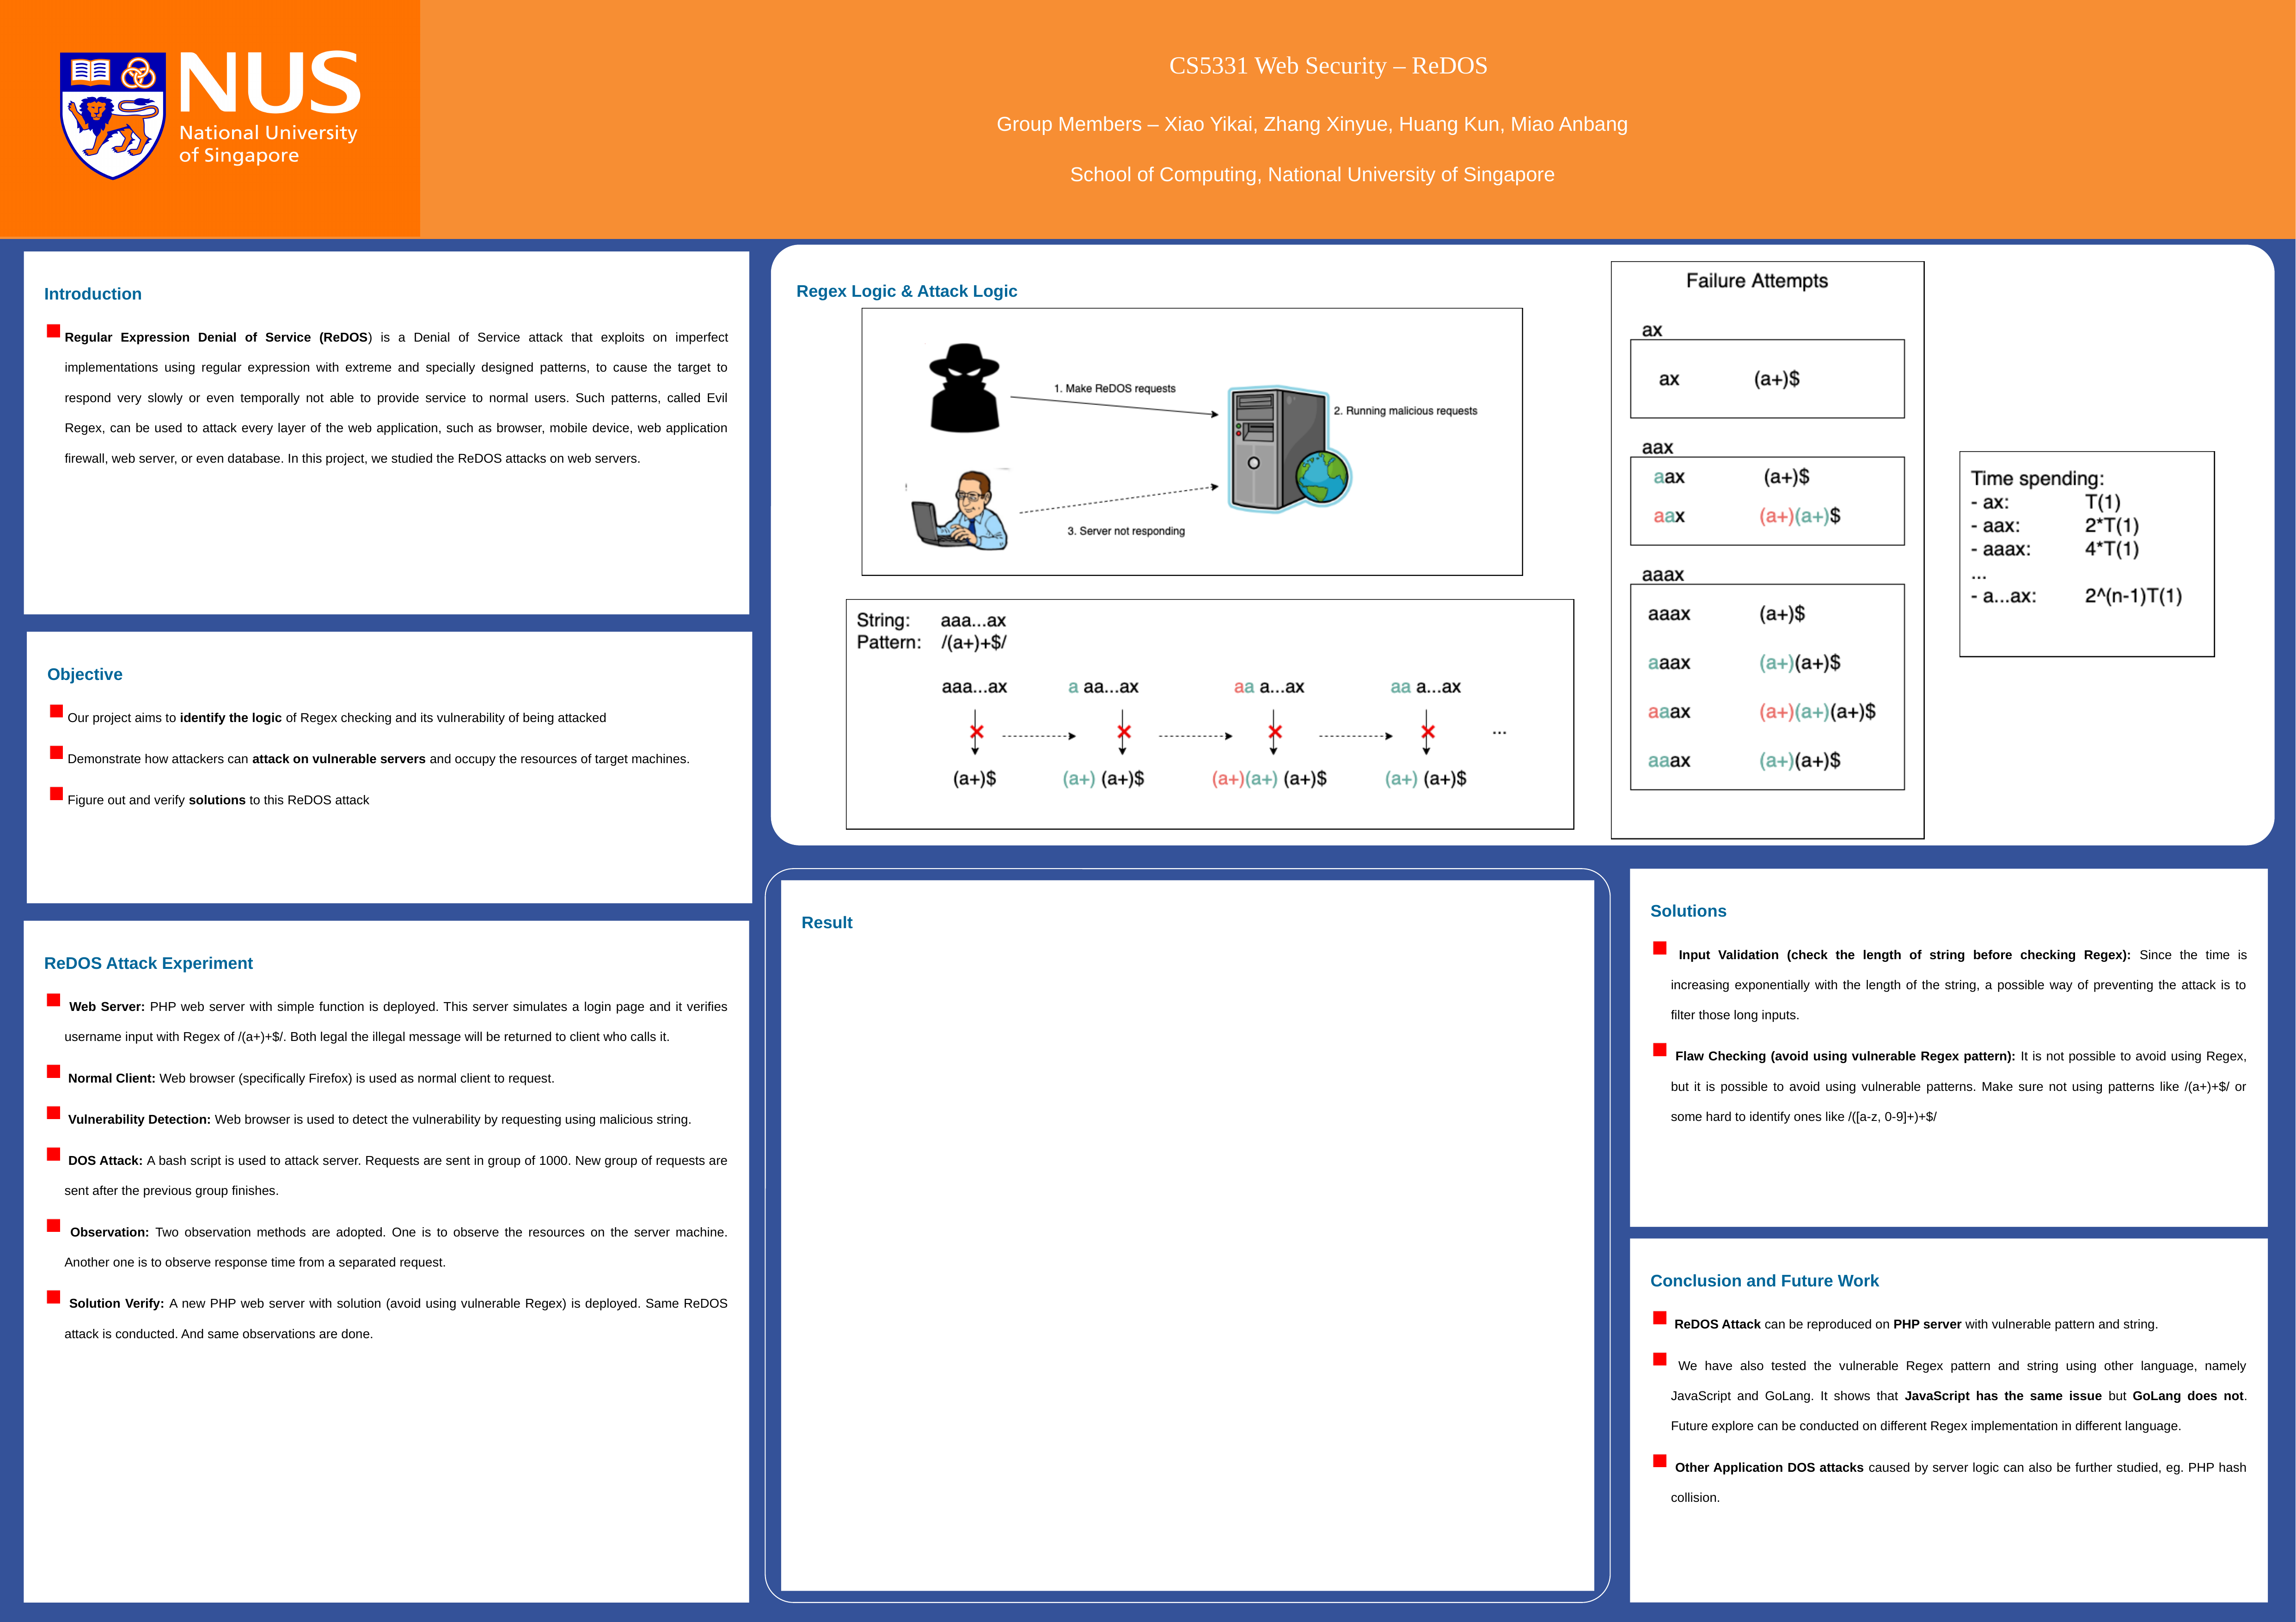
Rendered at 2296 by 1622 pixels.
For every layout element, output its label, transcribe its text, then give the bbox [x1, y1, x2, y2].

picture [1650, 1040, 1666, 1056]
picture [44, 1062, 60, 1078]
picture [44, 1287, 60, 1304]
picture [1650, 1451, 1666, 1467]
text_box [765, 869, 1610, 1603]
picture [44, 1145, 60, 1161]
picture [47, 702, 63, 717]
text_box [771, 245, 2275, 845]
picture [0, 0, 2296, 239]
picture [1650, 1308, 1666, 1324]
text_box ReDOS Attack Experiment Web Server: PHP web server with simple function is deployed. This server simulates a login page and it verifies username input with Regex of /(a+)+$/. Both legal the illegal message will be returned to client who calls it. Normal Client: Web browser (specifically Firefox) is used as normal client to request. Vulnerability Detection: Web browser is used to detect the vulnerability by requesting using malicious string. DOS Attack: A bash script is used to attack server. Requests are sent in group of 1000. New group of requests are sent after the previous group finishes. Observation: Two observation methods are adopted. One is to observe the resources on the server machine. Another one is to observe response time from a separated request. Solution Verify: A new PHP web server with solution (avoid using vulnerable Regex) is deployed. Same ReDOS attack is conducted. And same observations are done. [24, 920, 749, 1603]
picture [846, 599, 1575, 830]
picture [44, 1216, 60, 1232]
picture [44, 321, 60, 337]
picture [47, 784, 63, 800]
picture [1959, 451, 2215, 658]
text_box Solutions Input Validation (check the length of string before checking Regex): Since the time is increasing exponentially with the length of the string, a possible way of preventing the attack is to filter those long inputs. Flaw Checking (avoid using vulnerable Regex pattern): It is not possible to avoid using Regex, but it is possible to avoid using vulnerable patterns. Make sure not using patterns like /(a+)+$/ or some hard to identify ones like /([a-z, 0-9]+)+$/ [1630, 869, 2268, 1227]
picture [1610, 261, 1925, 839]
picture [47, 743, 63, 759]
text_box Introduction Regular Expression Denial of Service (ReDOS) is a Denial of Service attack that exploits on imperfect implementations using regular expression with extreme and specially designed patterns, to cause the target to respond very slowly or even temporally not able to provide service to normal users. Such patterns, called Evil Regex, can be used to attack every layer of the web application, such as browser, mobile device, web application firewall, web server, or even database. In this project, we studied the ReDOS attacks on web servers. [24, 251, 749, 615]
picture [44, 1103, 60, 1119]
text_box Objective Our project aims to identify the logic of Regex checking and its vulnerability of being attacked Demonstrate how attackers can attack on vulnerable servers and occupy the resources of target machines. Figure out and verify solutions to this ReDOS attack [27, 631, 753, 904]
picture [862, 307, 1523, 576]
picture [44, 991, 60, 1006]
picture [1650, 938, 1666, 955]
picture [1650, 1350, 1666, 1365]
text_box Regex Logic & Attack Logic [793, 259, 1628, 325]
text_box Conclusion and Future Work ReDOS Attack can be reproduced on PHP server with vulnerable pattern and string. We have also tested the vulnerable Regex pattern and string using other language, namely JavaScript and GoLang. It shows that JavaScript has the same issue but GoLang does not. Future explore can be conducted on different Regex implementation in different language. Other Application DOS attacks caused by server logic can also be further studied, eg. PHP hash collision. [1630, 1238, 2268, 1603]
